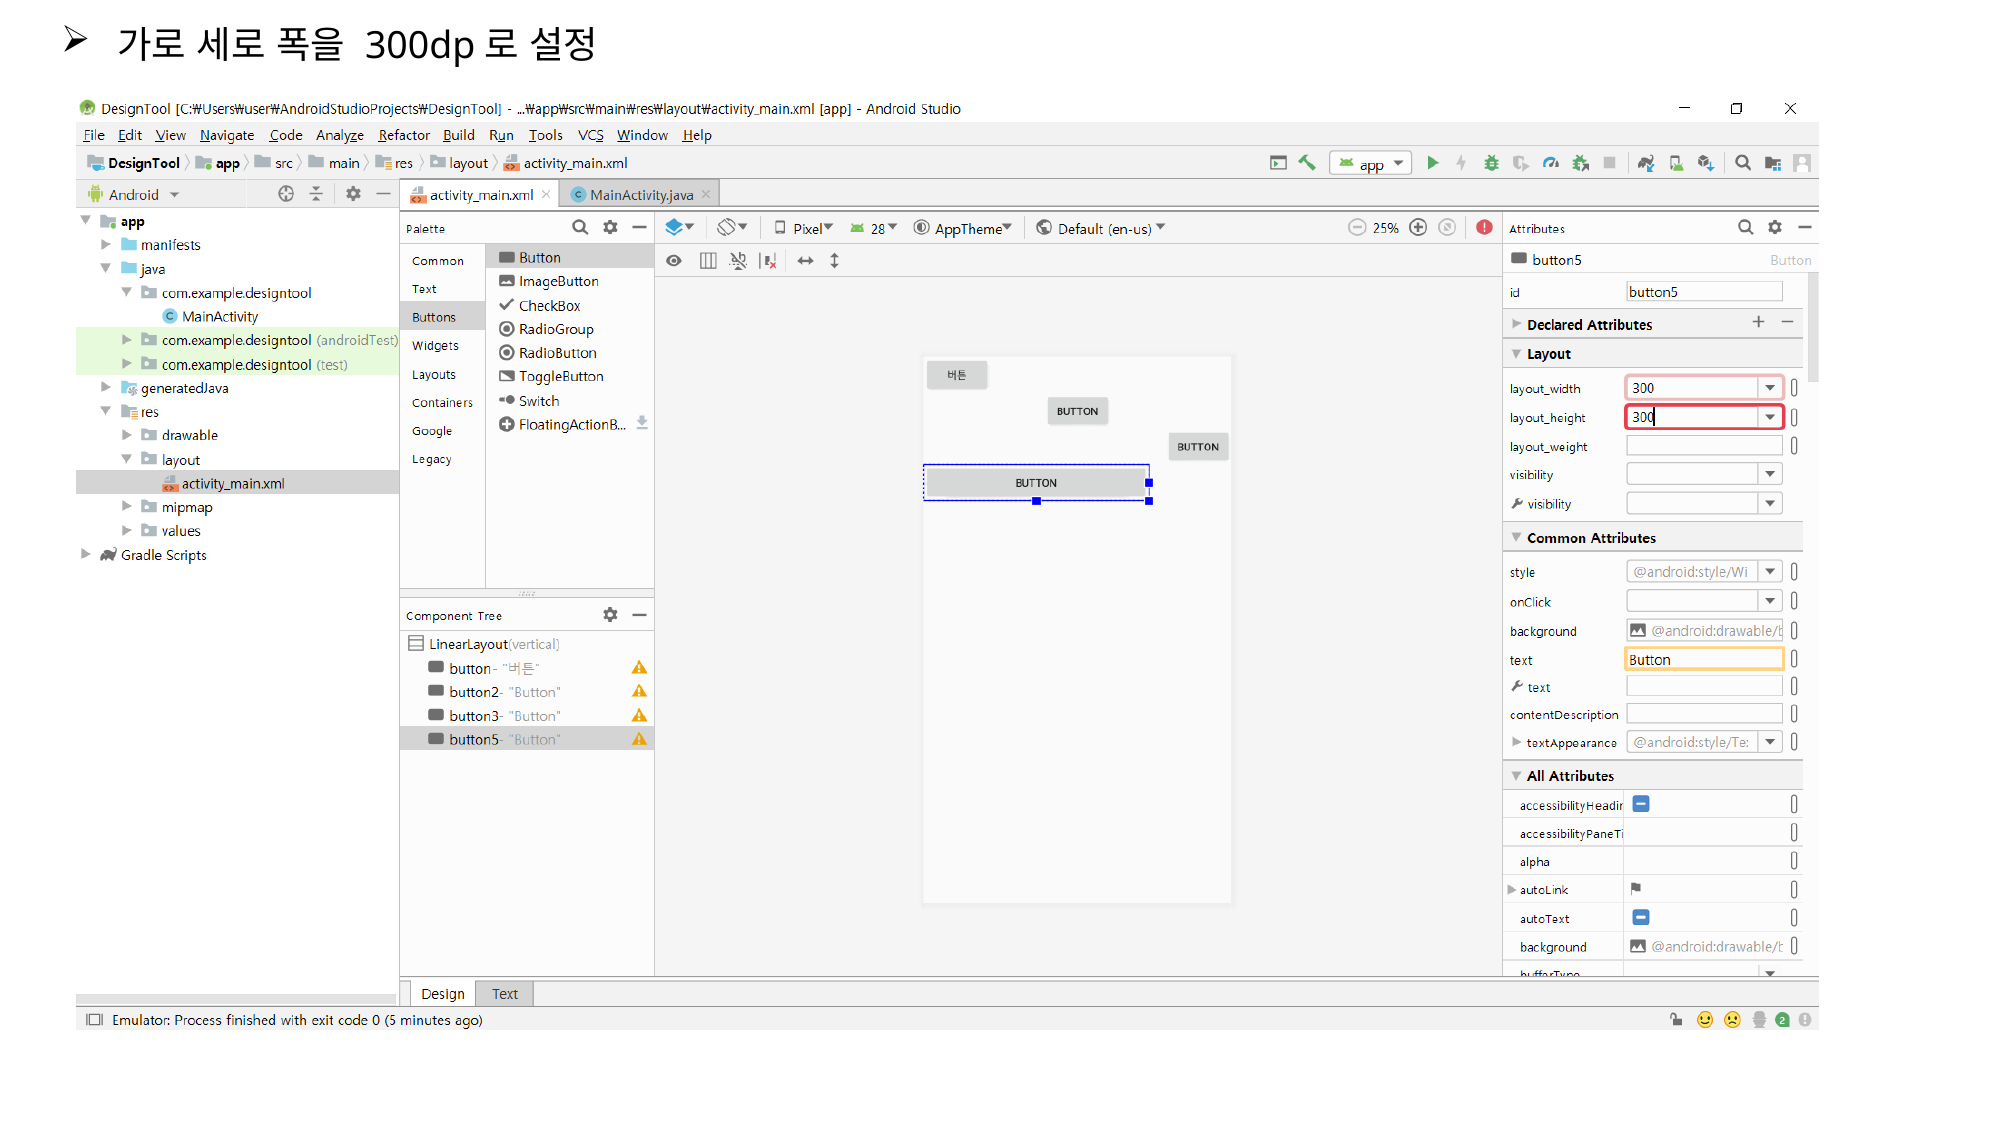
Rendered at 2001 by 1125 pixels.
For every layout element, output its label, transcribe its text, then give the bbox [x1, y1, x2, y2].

text_box 가로 세로 폭을 300dp로 설정 [46, 14, 614, 74]
picture [76, 95, 1819, 1030]
